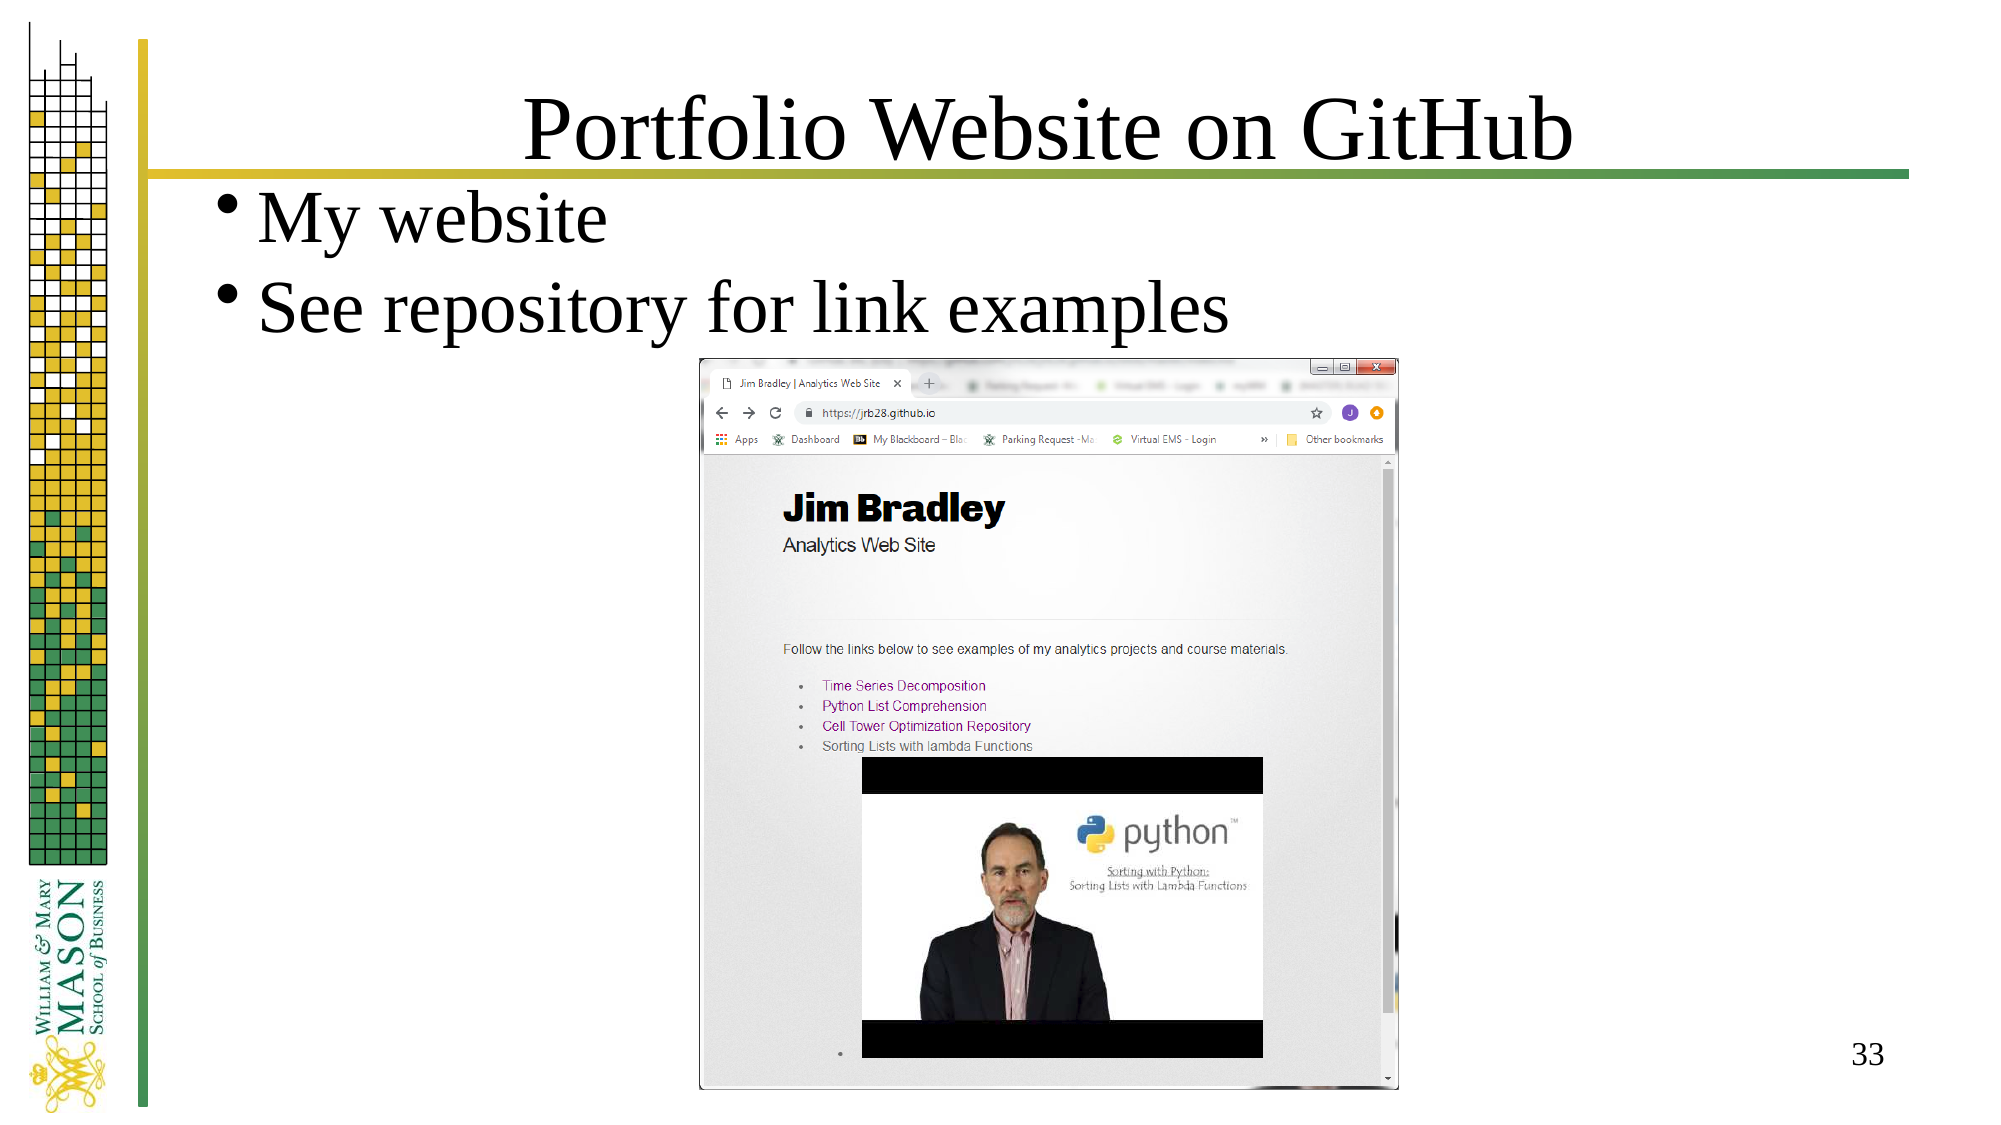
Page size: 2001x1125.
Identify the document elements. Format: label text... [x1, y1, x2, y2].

title Portfolio Website on GitHub [200, 45, 1900, 159]
list My website See repository for link examples [200, 159, 1900, 1021]
slide_number 33 [1398, 1024, 1901, 1103]
picture [29, 879, 107, 1113]
picture [699, 358, 1399, 1090]
